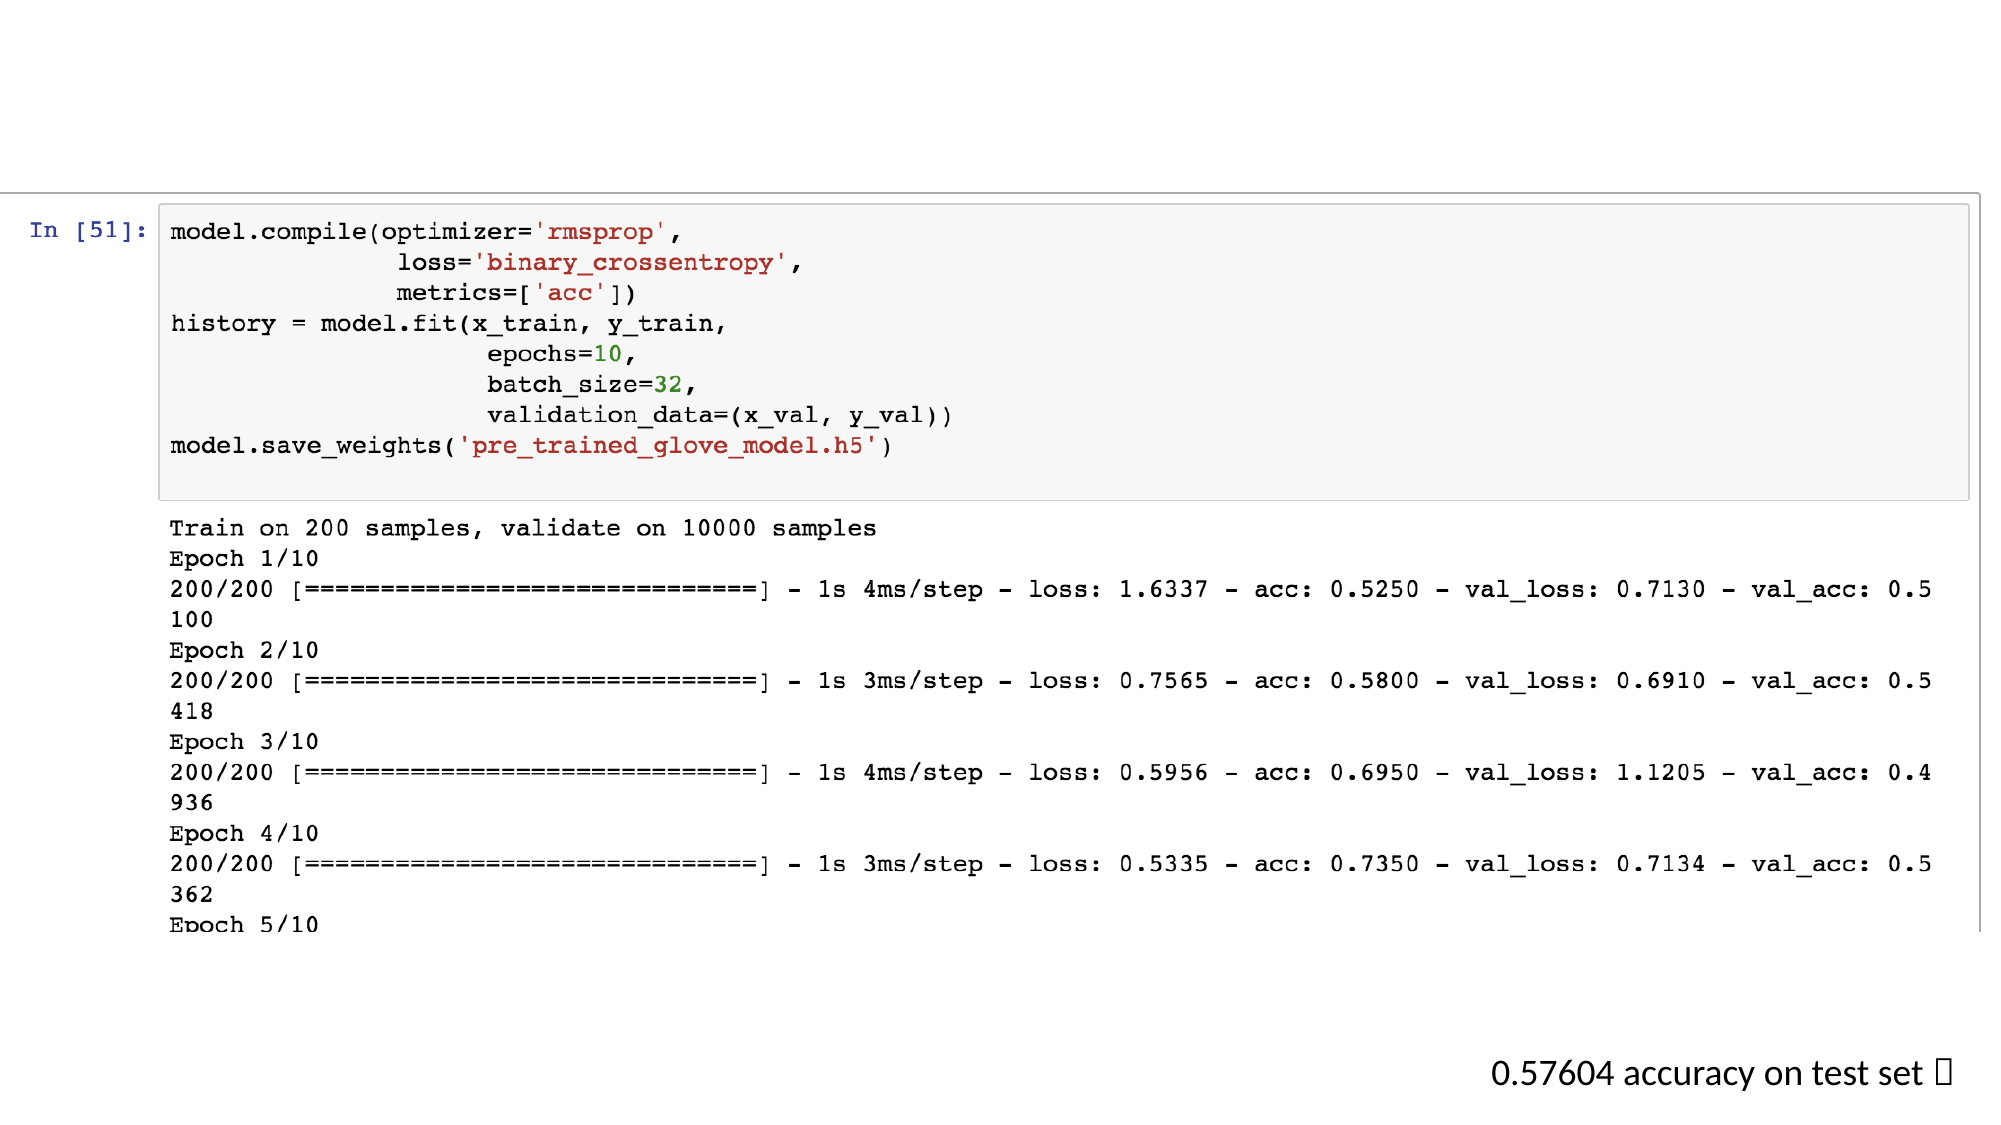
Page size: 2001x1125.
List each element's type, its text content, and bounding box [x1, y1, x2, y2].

text_box 0.57604 accuracy on test set  [1476, 1040, 1970, 1101]
picture [0, 192, 2000, 932]
